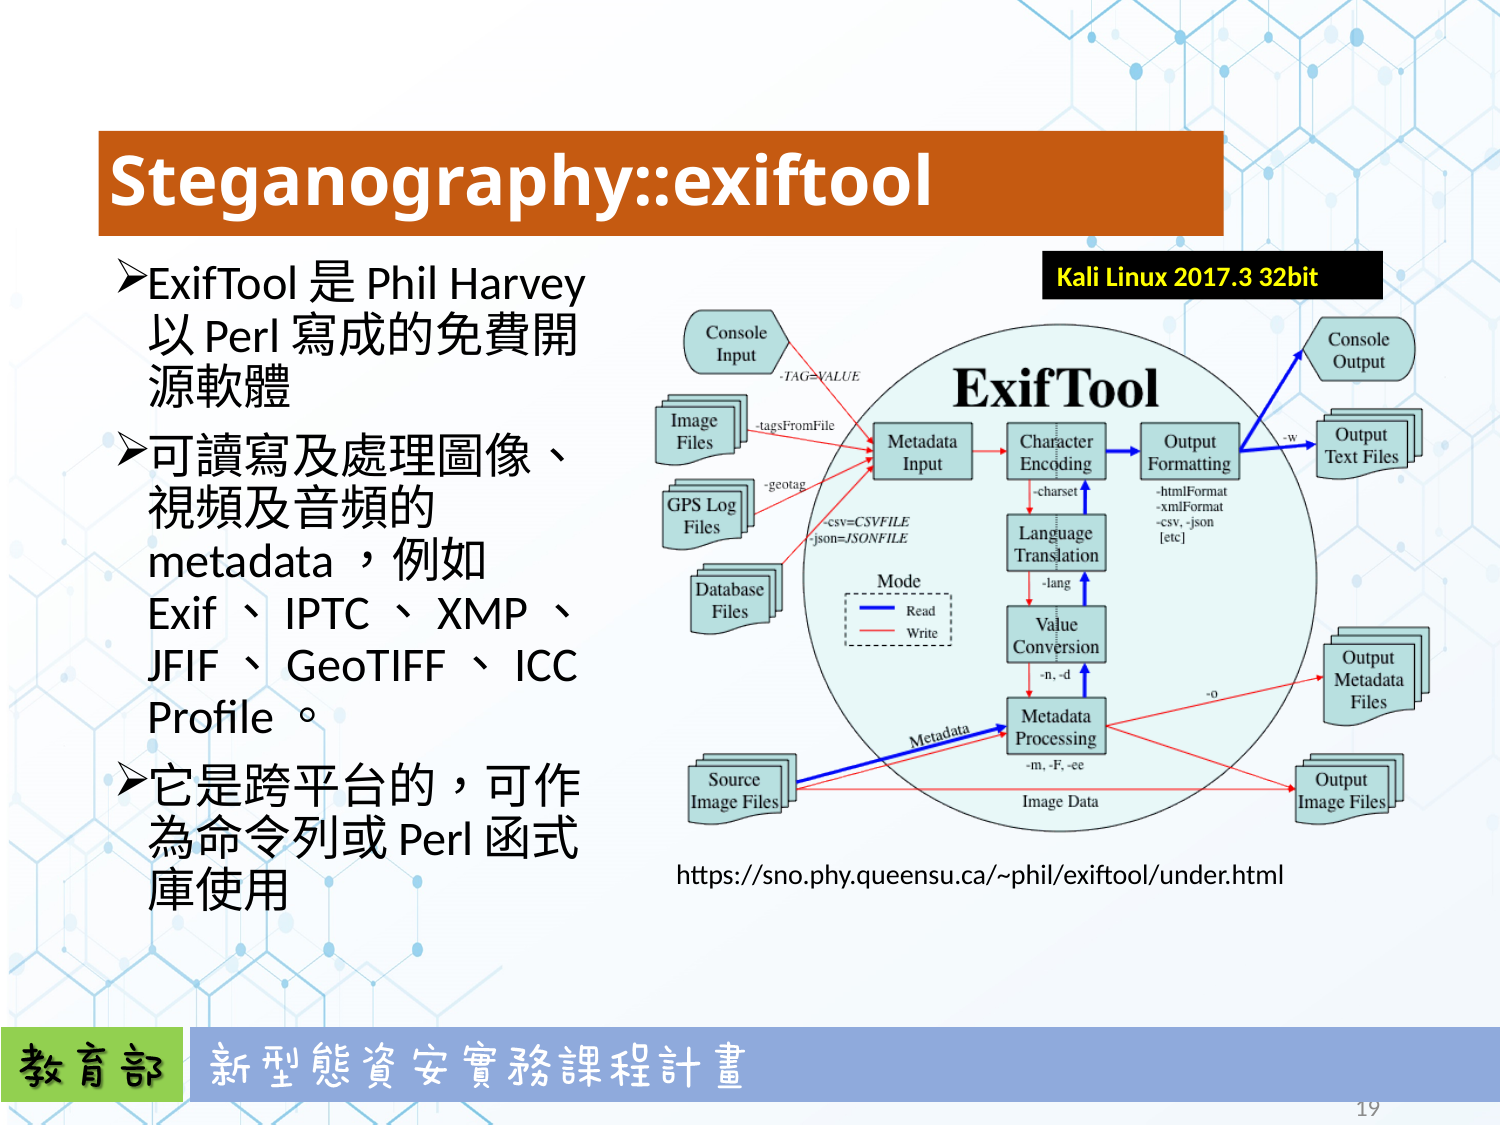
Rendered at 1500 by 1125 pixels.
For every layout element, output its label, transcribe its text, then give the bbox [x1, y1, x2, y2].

text_box Steganography::exiftool [98, 130, 1224, 236]
picture [0, 0, 1500, 1125]
list ExifTool是Phil Harvey以Perl寫成的免費開源軟體 可讀寫及處理圖像、視頻及音頻的metadata，例如Exif、IPTC、XMP、JFIF、GeoTIFF、ICC Profile。 它是跨平台的，可作為命令列或Perl函式庫使用 [98, 250, 611, 934]
text_box https://sno.phy.queensu.ca/~phil/exiftool/under.html [661, 848, 1300, 898]
text_box Kali Linux 2017.3 32bit [1042, 250, 1383, 294]
